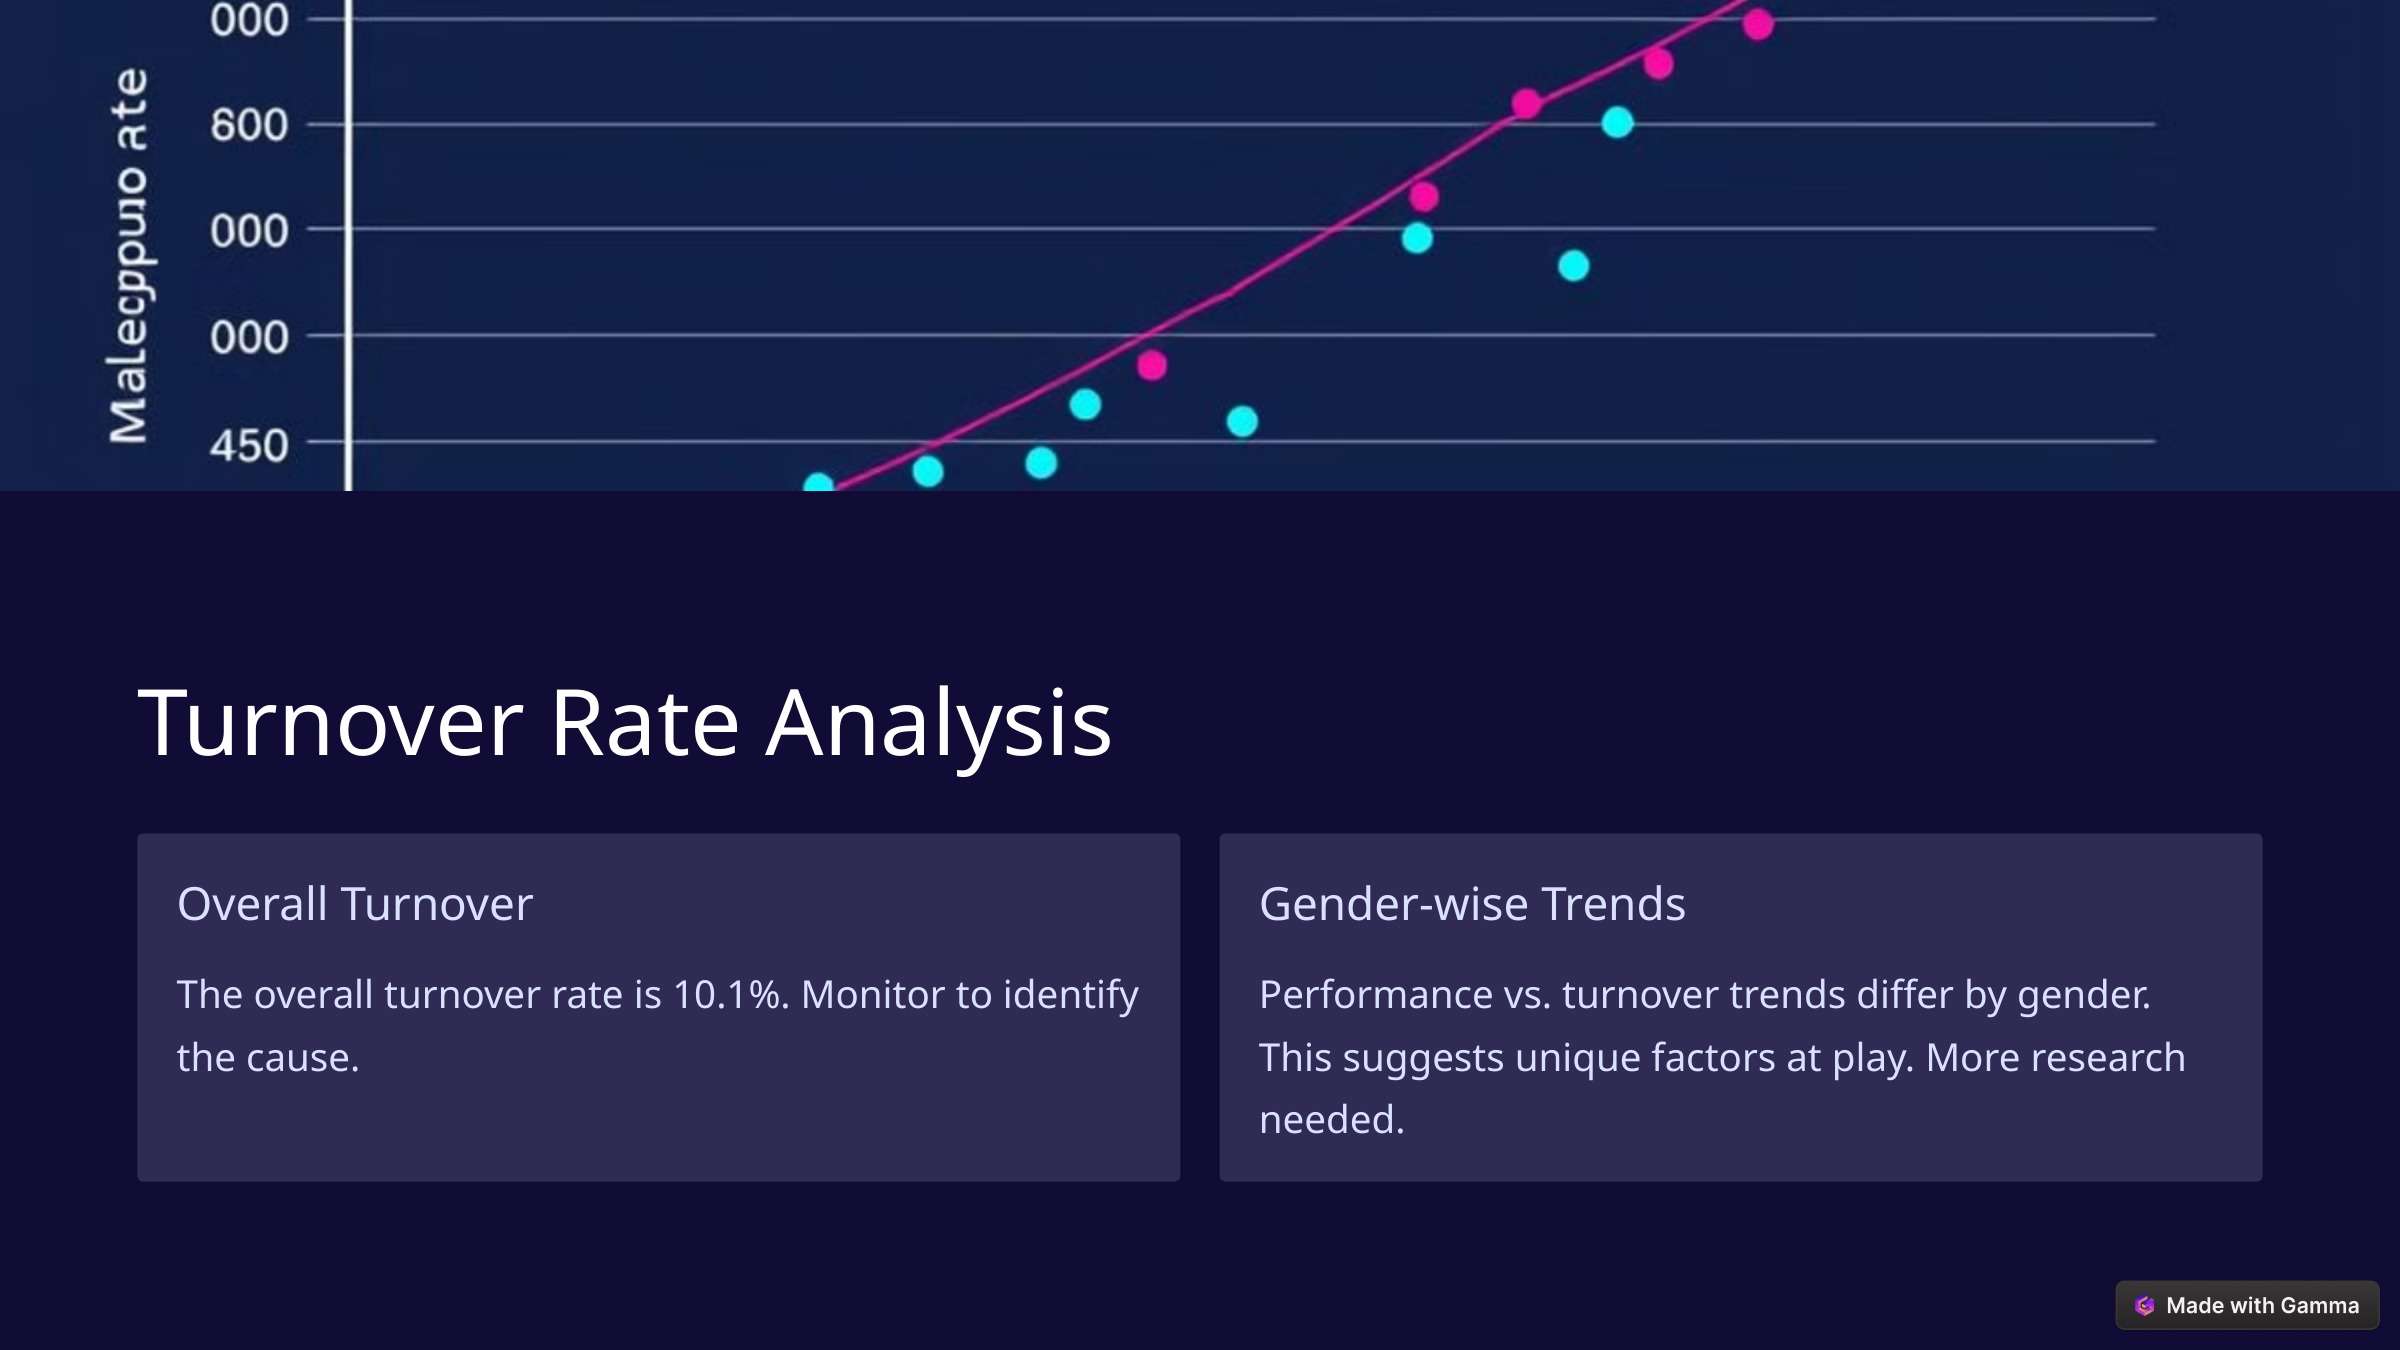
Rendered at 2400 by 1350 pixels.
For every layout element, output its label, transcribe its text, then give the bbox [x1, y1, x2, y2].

picture [0, 0, 2400, 491]
text_box Overall Turnover [176, 872, 639, 931]
text_box Performance vs. turnover trends differ by gender. This suggests unique factors at play. More research needed. [1258, 953, 2224, 1143]
text_box [137, 833, 1181, 1182]
text_box Turnover Rate Analysis [137, 658, 1081, 775]
text_box [1219, 833, 2263, 1182]
text_box Gender-wise Trends [1258, 872, 1721, 931]
text_box The overall turnover rate is 10.1%. Monitor to identify the cause. [176, 953, 1142, 1080]
picture [2106, 1271, 2389, 1339]
